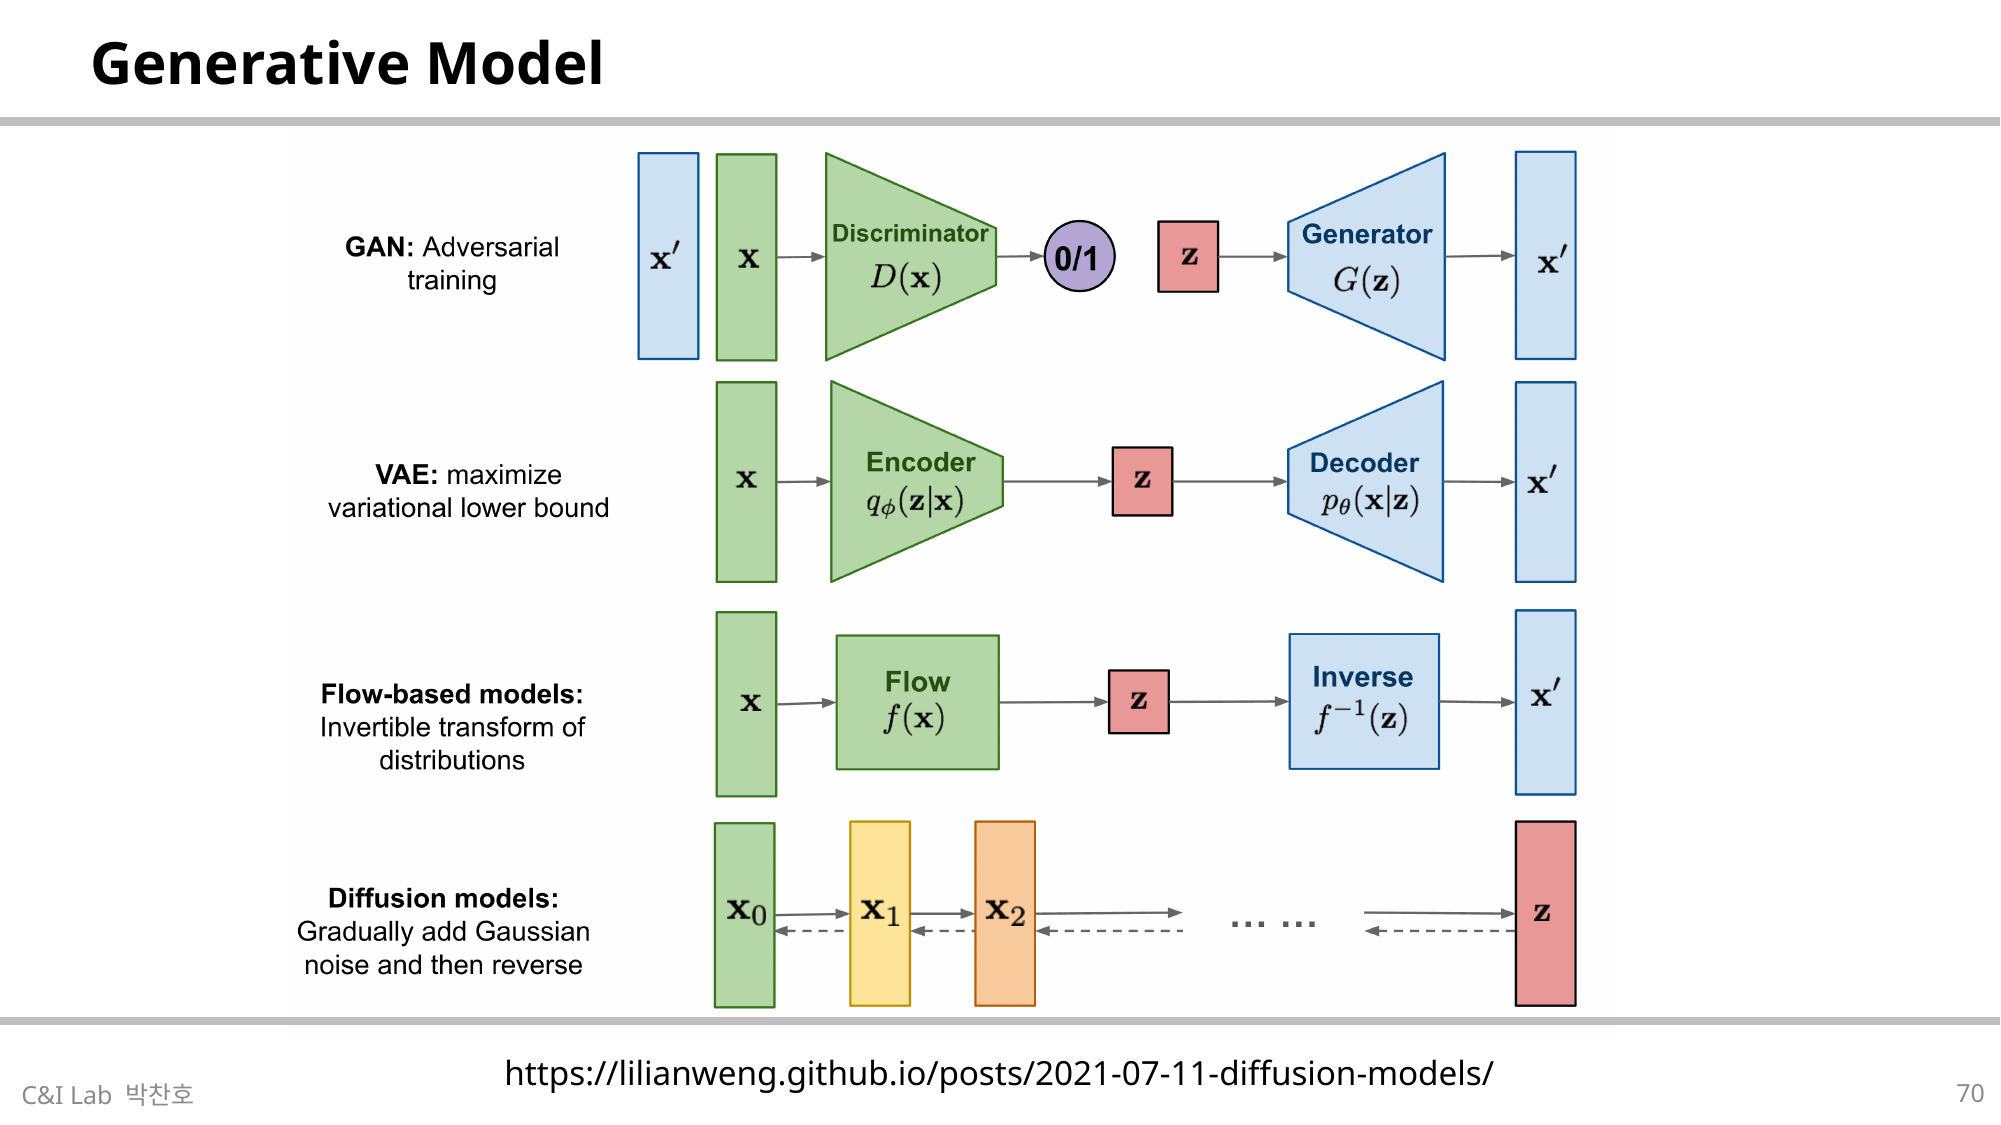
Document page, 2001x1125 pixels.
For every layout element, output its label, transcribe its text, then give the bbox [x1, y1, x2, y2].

footer C&I Lab 박찬호 [0, 1065, 216, 1125]
slide_number 70 [1890, 1065, 2000, 1125]
table_header Generative Model [0, 2, 2000, 117]
table_header https://lilianweng.github.io/posts/2021-07-11-diffusion-models/ [0, 1025, 2000, 1125]
picture [289, 121, 1618, 1040]
